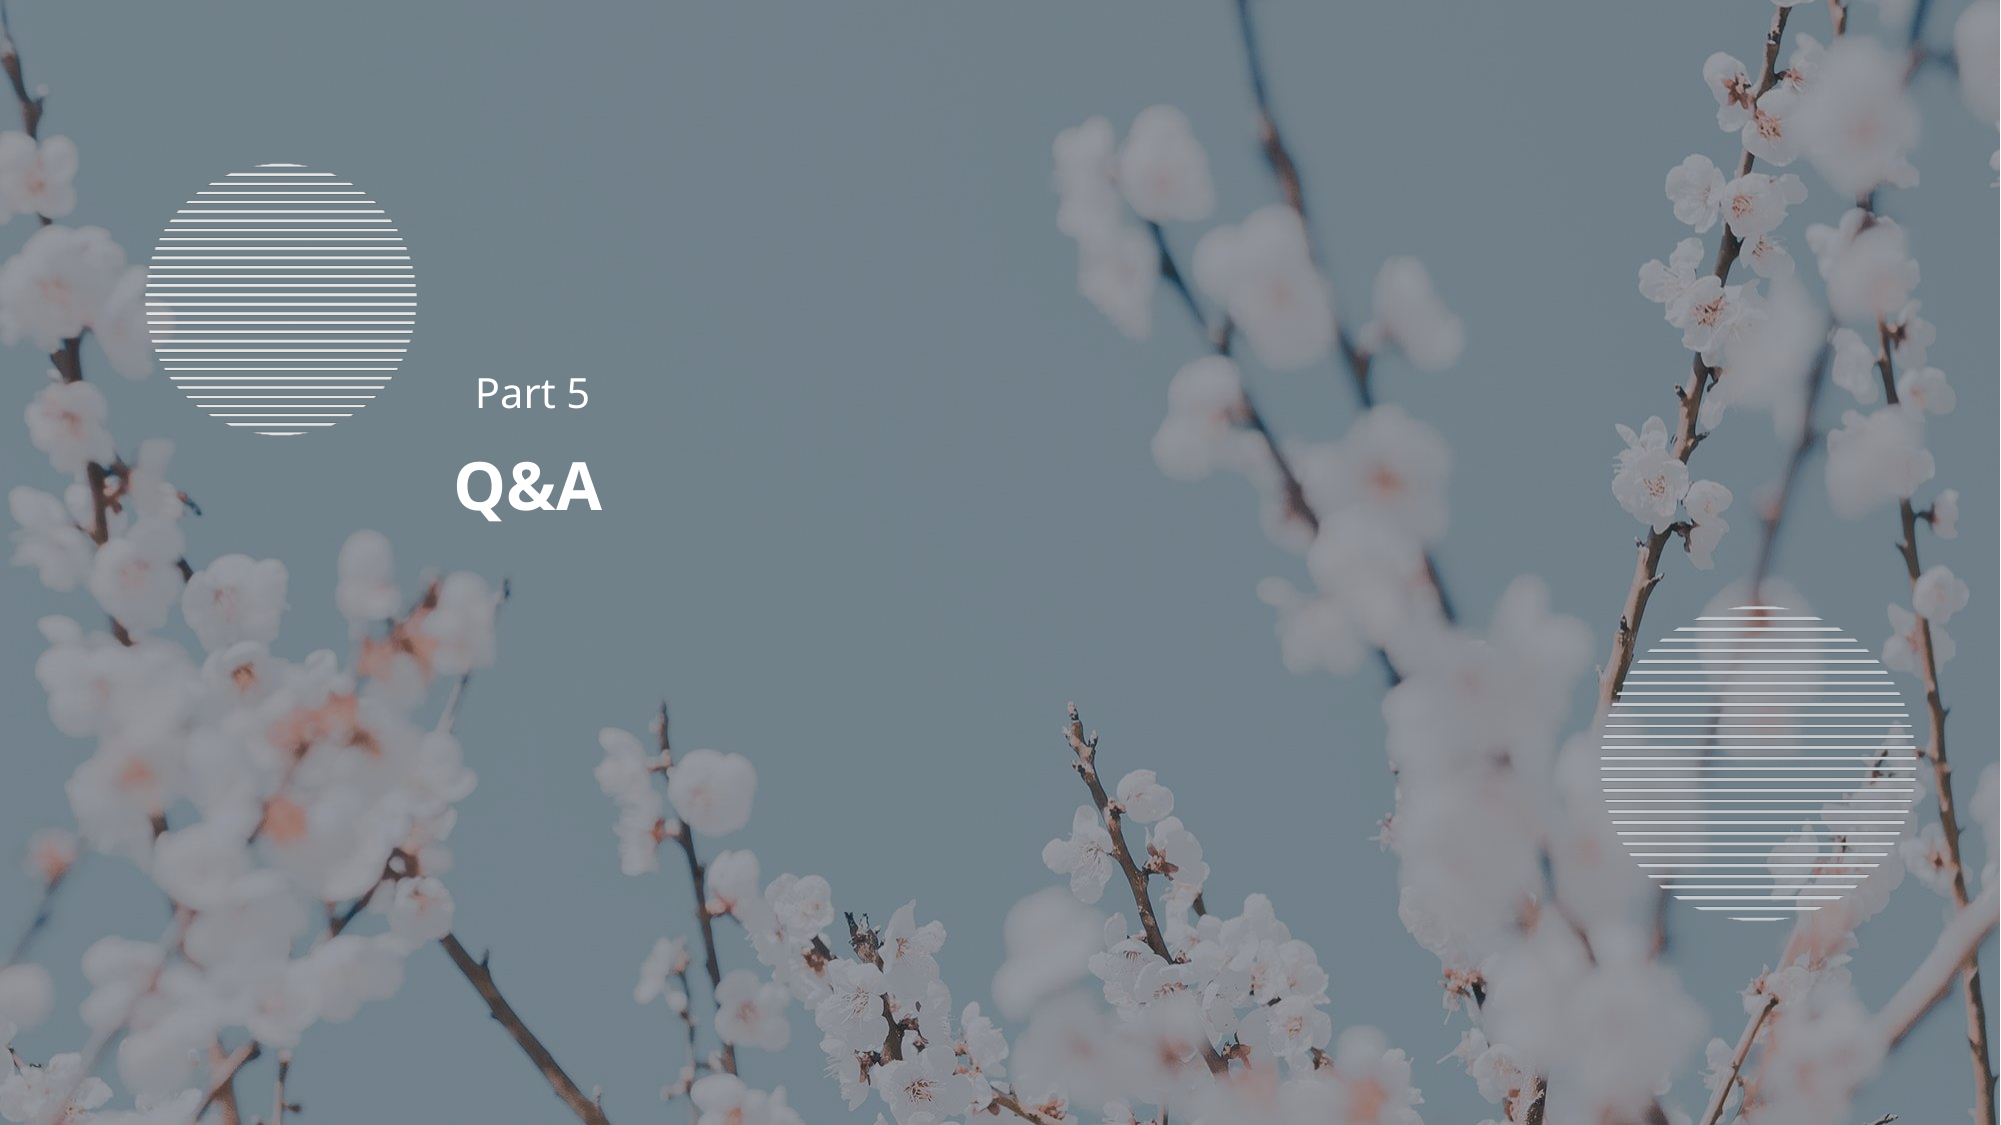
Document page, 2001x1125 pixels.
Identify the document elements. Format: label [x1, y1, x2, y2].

picture [0, 0, 2000, 1125]
text_box [442, 358, 624, 532]
